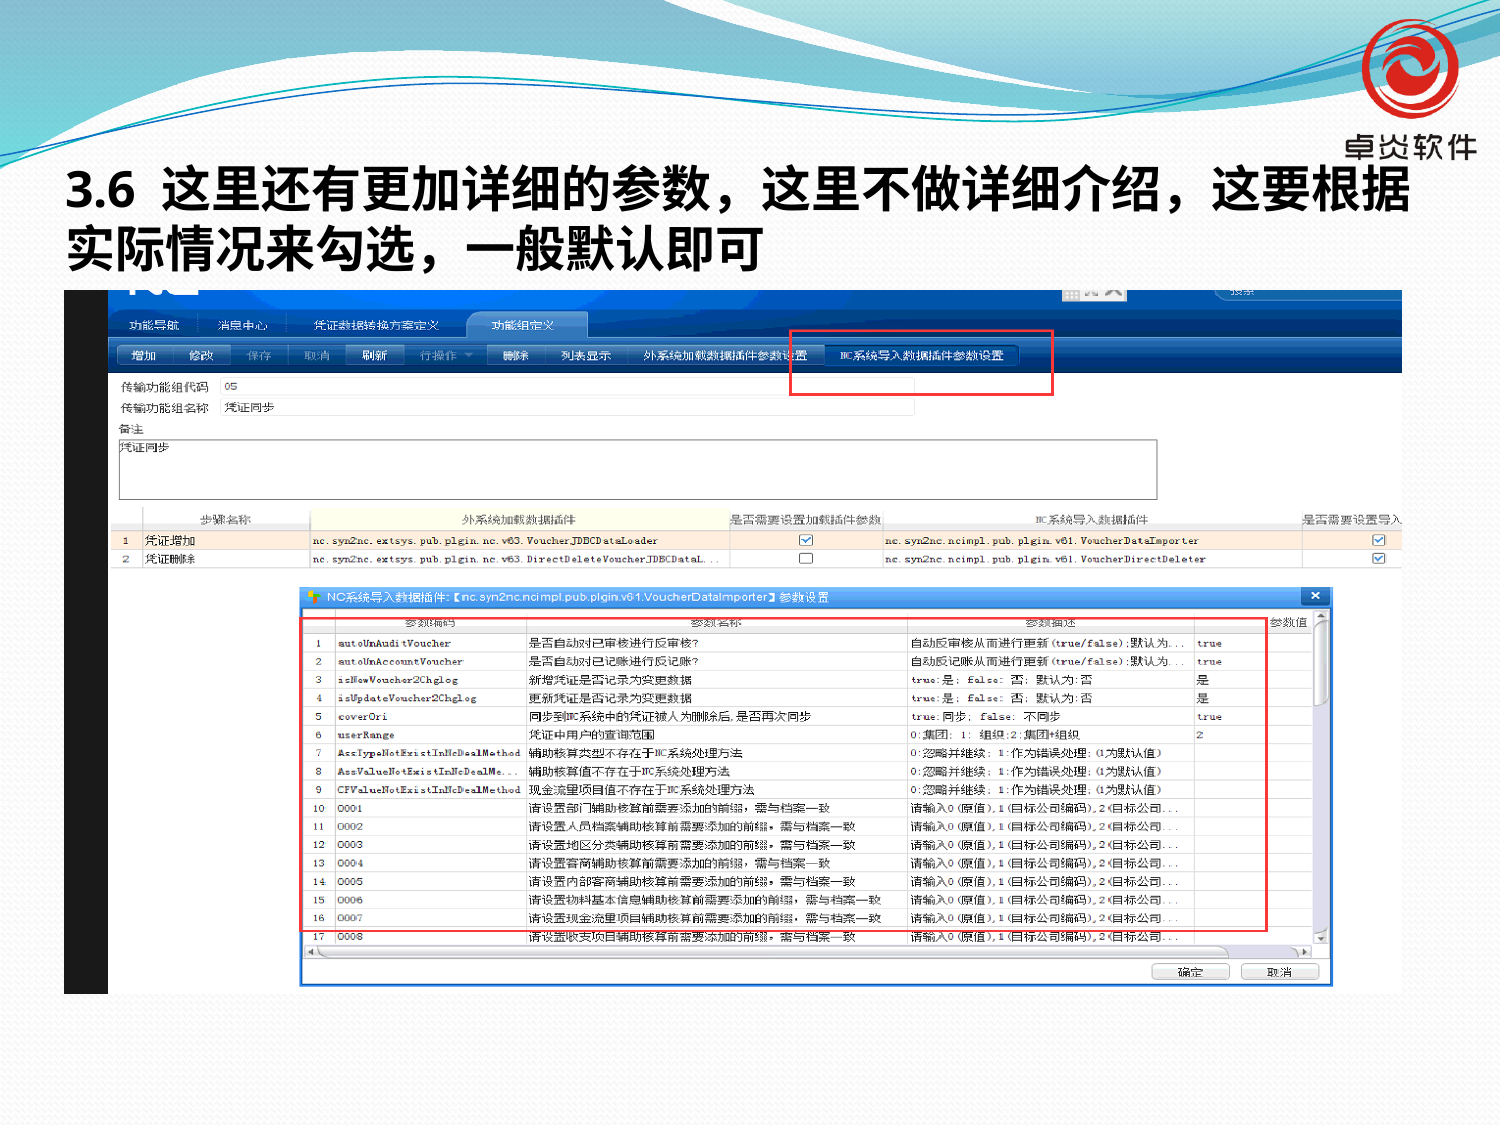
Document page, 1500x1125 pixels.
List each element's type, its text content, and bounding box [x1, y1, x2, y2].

picture [64, 290, 1402, 994]
title 3.6 这里还有更加详细的参数，这里不做详细介绍，这要根据实际情况来勾选，一般默认即可 [64, 90, 1415, 278]
picture [1324, 2, 1497, 176]
